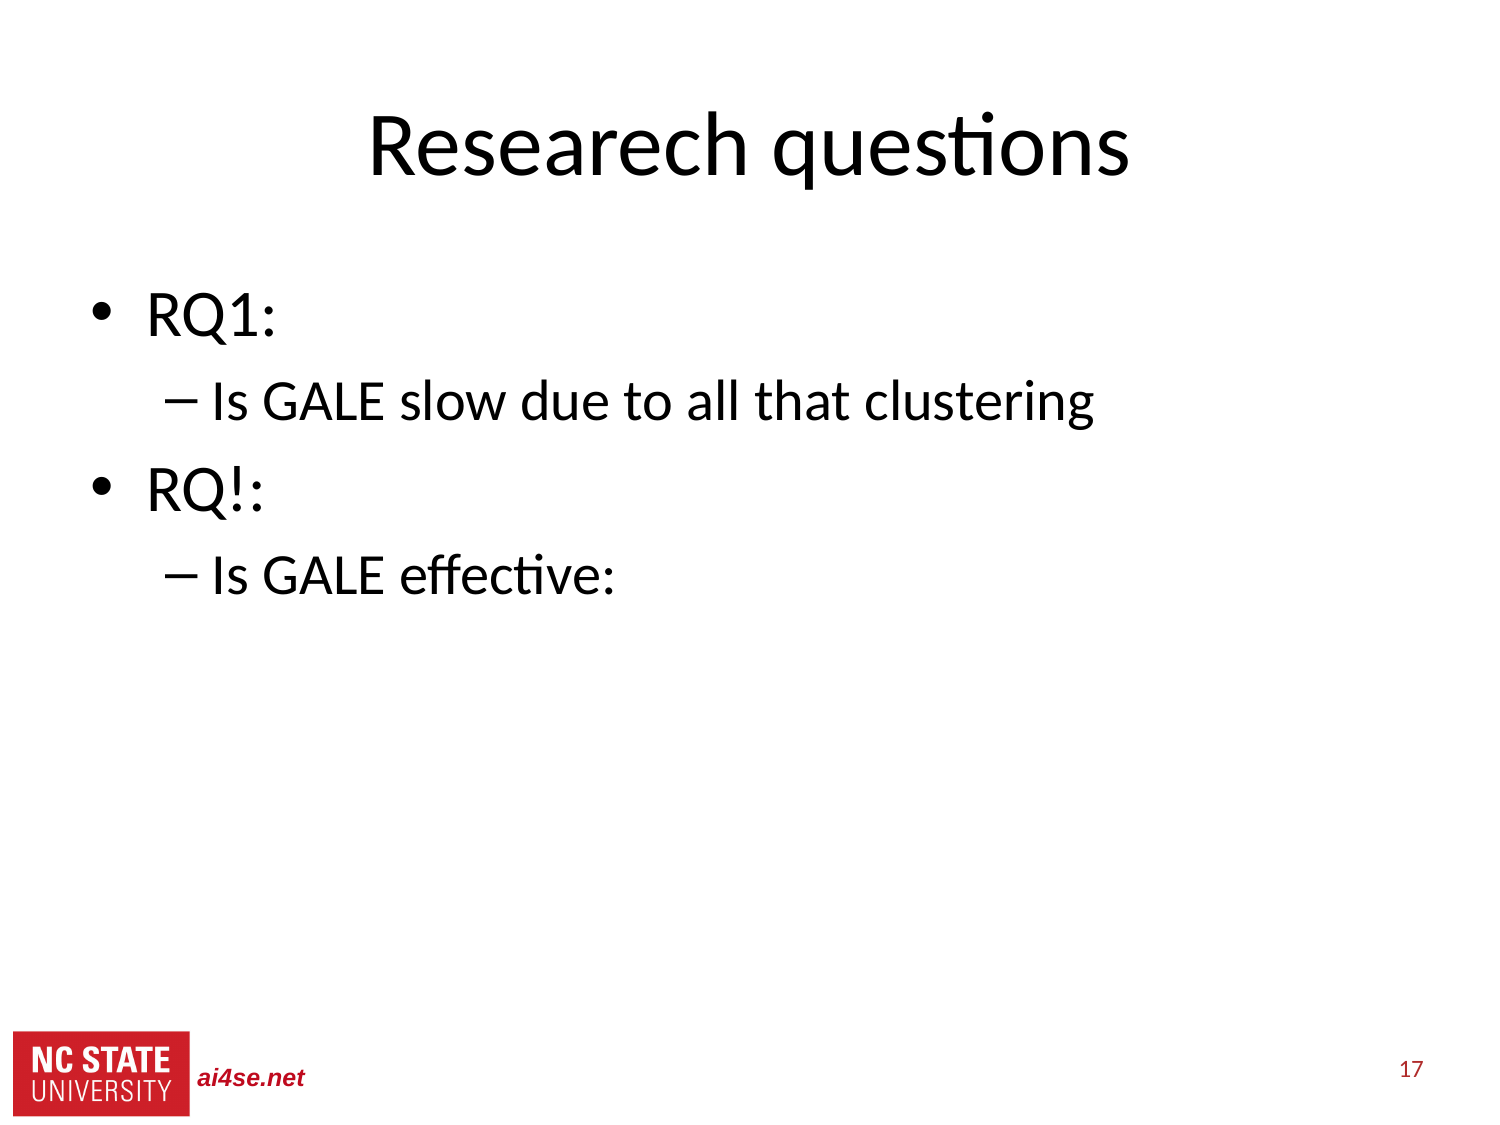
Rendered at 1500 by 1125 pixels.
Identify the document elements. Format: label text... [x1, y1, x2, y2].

title Researech questions [75, 45, 1425, 233]
picture [13, 1030, 191, 1118]
list RQ1: Is GALE slow due to all that clustering RQ!: Is GALE effective: [75, 262, 1425, 1005]
